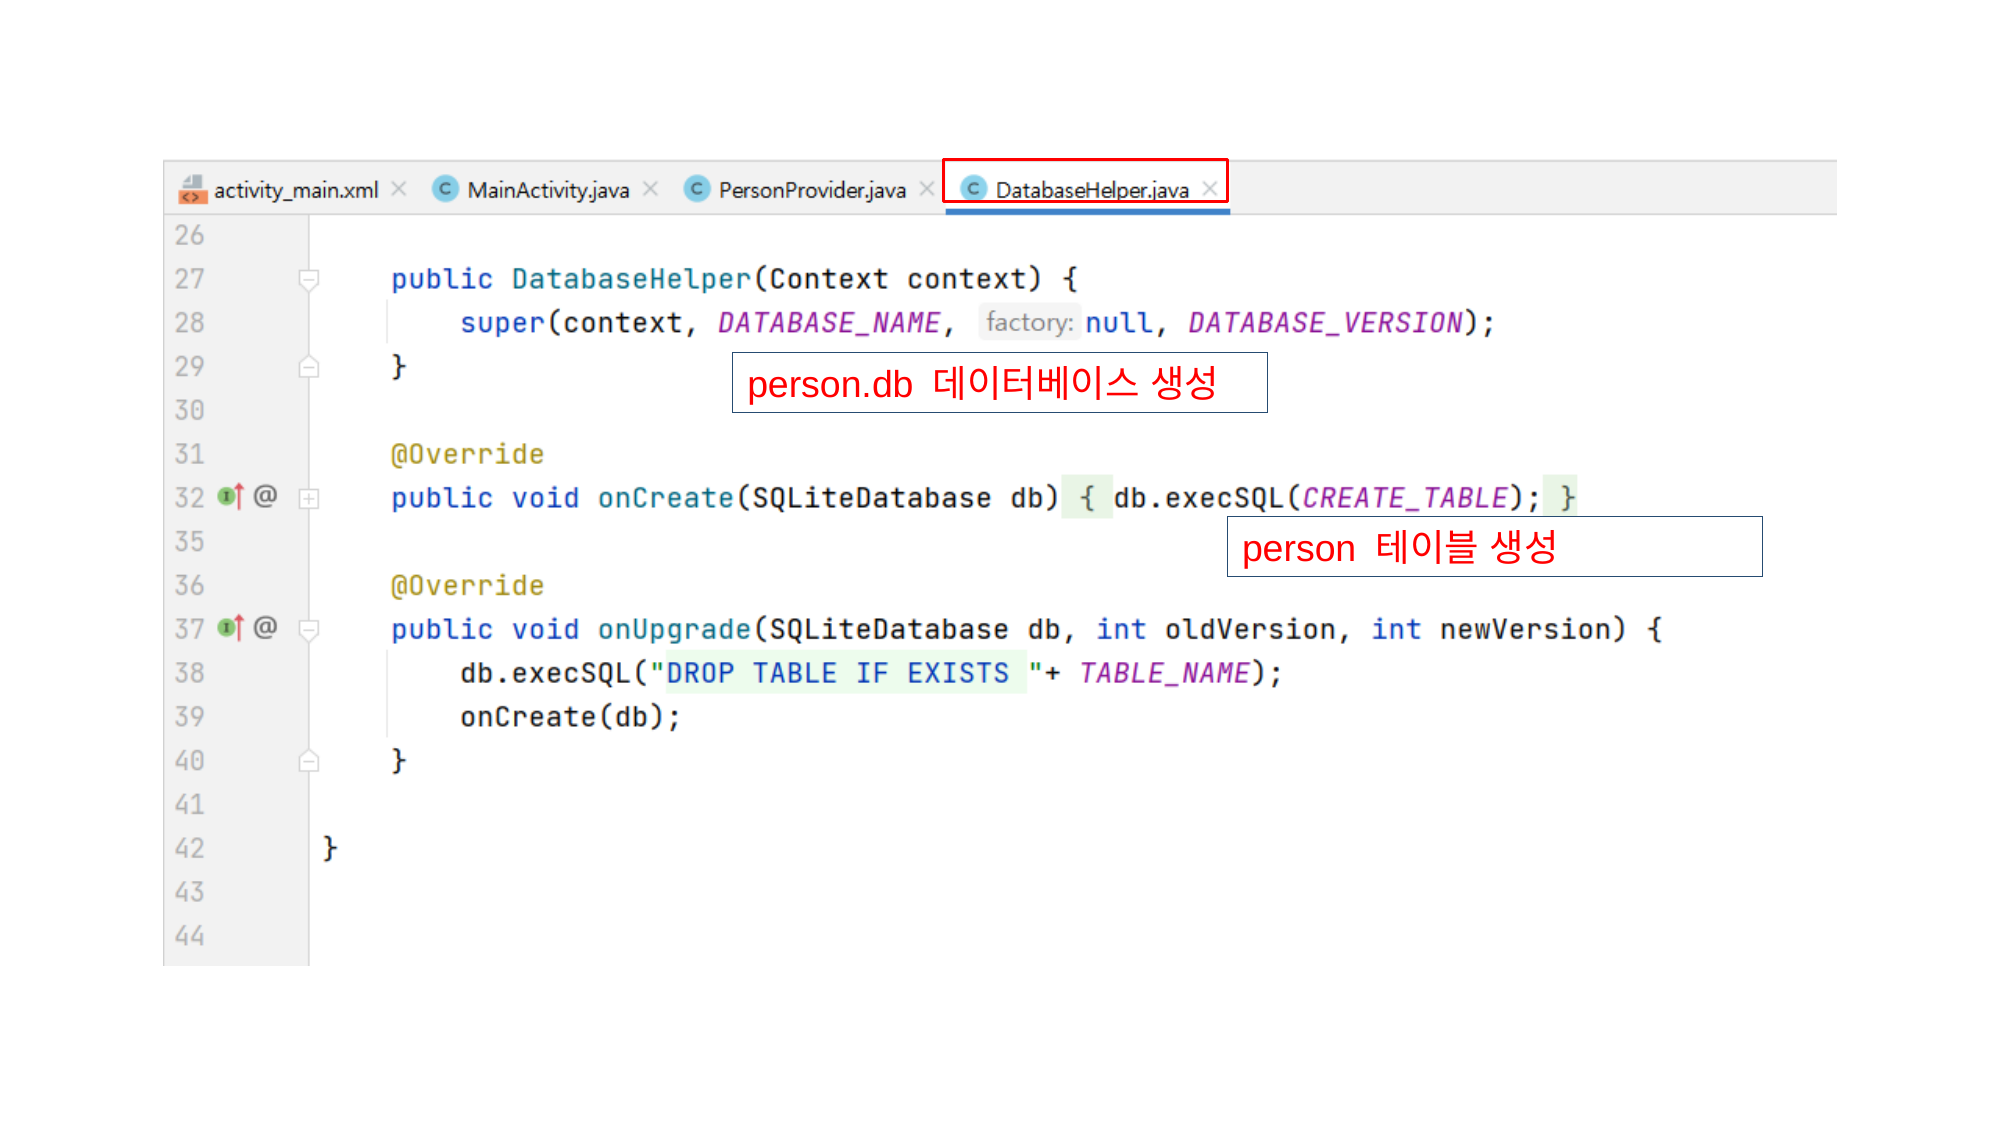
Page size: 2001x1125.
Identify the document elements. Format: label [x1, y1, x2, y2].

picture [162, 158, 1838, 967]
